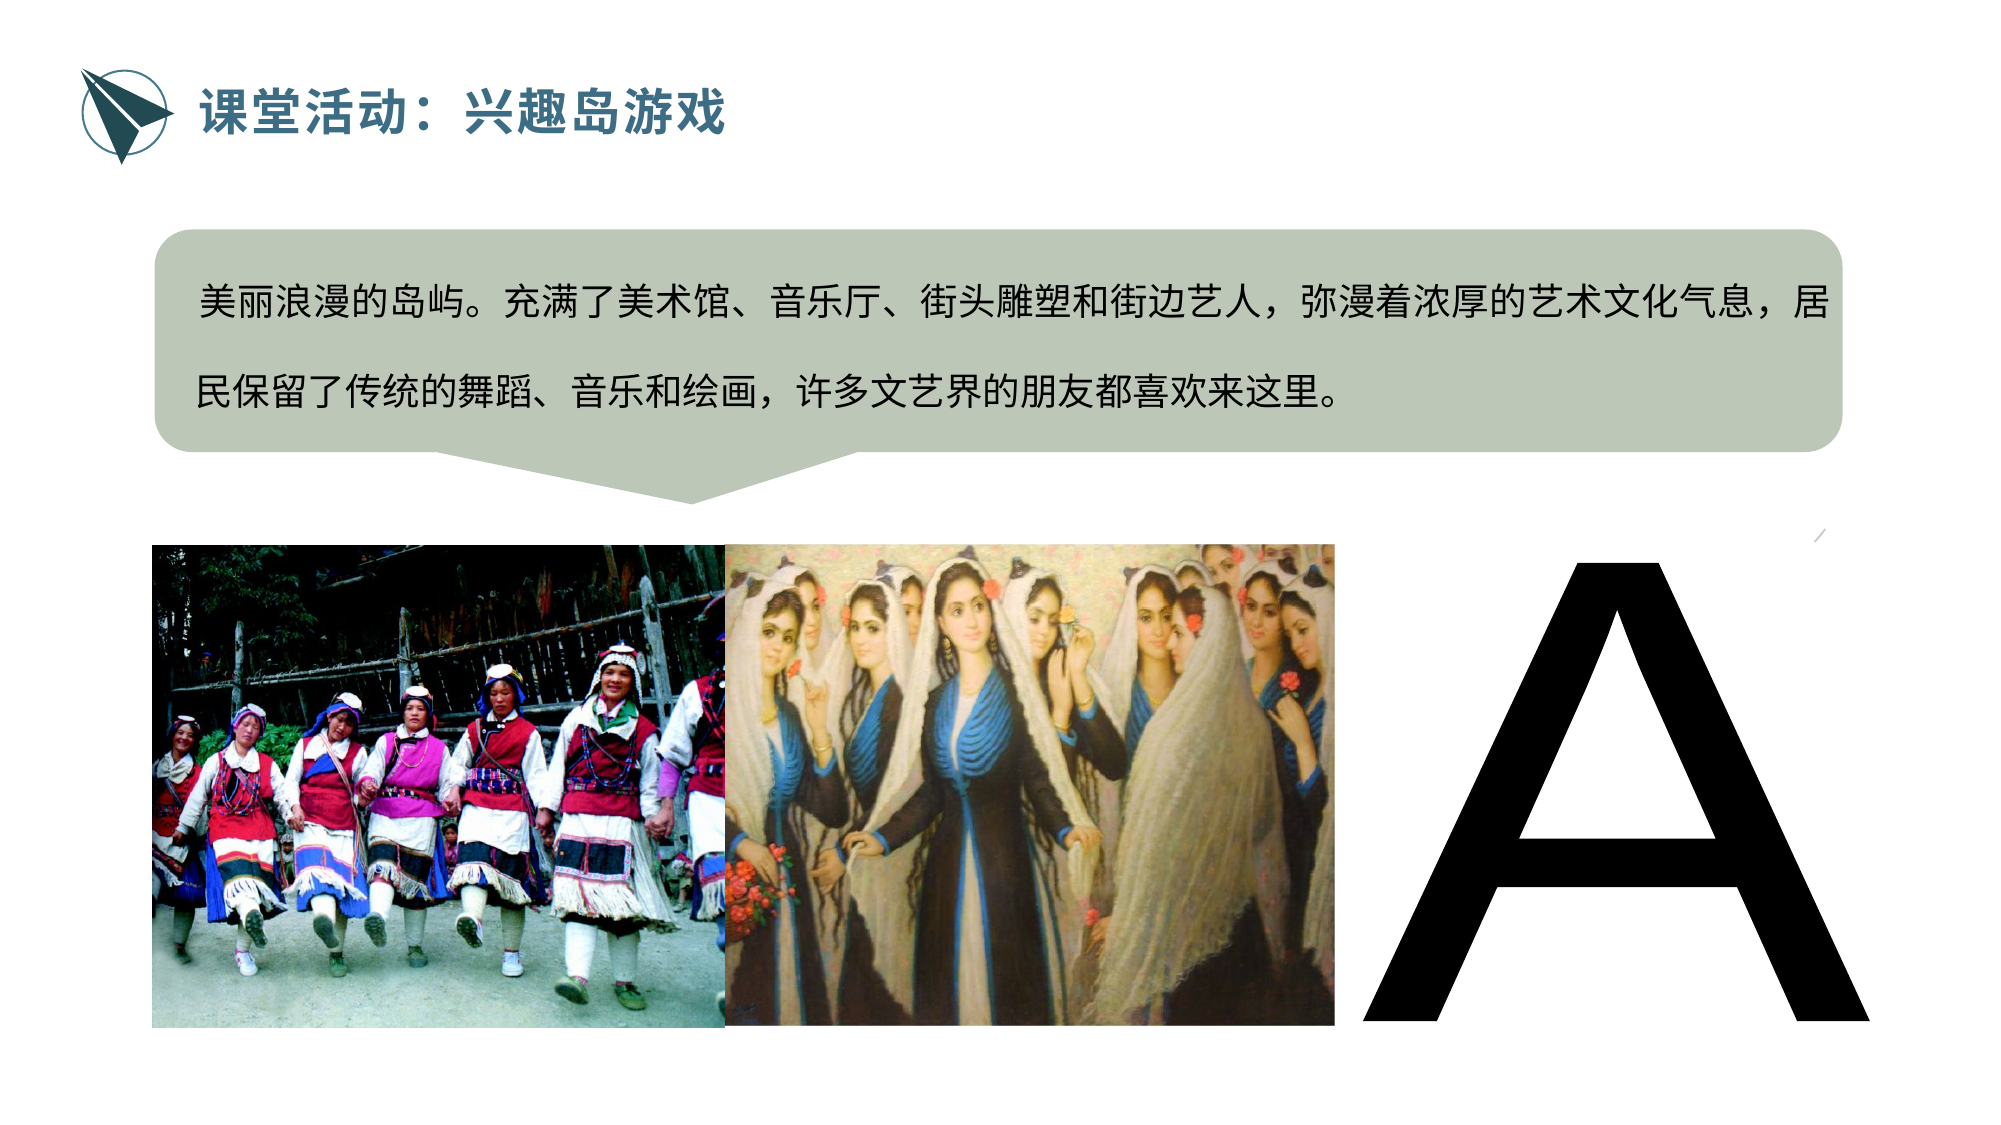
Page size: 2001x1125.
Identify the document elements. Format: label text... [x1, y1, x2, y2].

text_box [174, 228, 1823, 233]
text_box [170, 446, 1827, 505]
text_box 公民 [1425, 528, 1607, 603]
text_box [80, 68, 175, 165]
text_box [1813, 528, 1826, 543]
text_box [152, 544, 1335, 1028]
text_box 课堂活动：兴趣岛游戏 [183, 72, 1184, 148]
text_box 美丽浪漫的岛屿。充满了美术馆、音乐厅、街头雕塑和街边艺人，弥漫着浓厚的艺术文化气息，居民保留了传统的舞蹈、音乐和绘画，许多文艺界的朋友都喜欢来这里。 [154, 233, 1843, 446]
